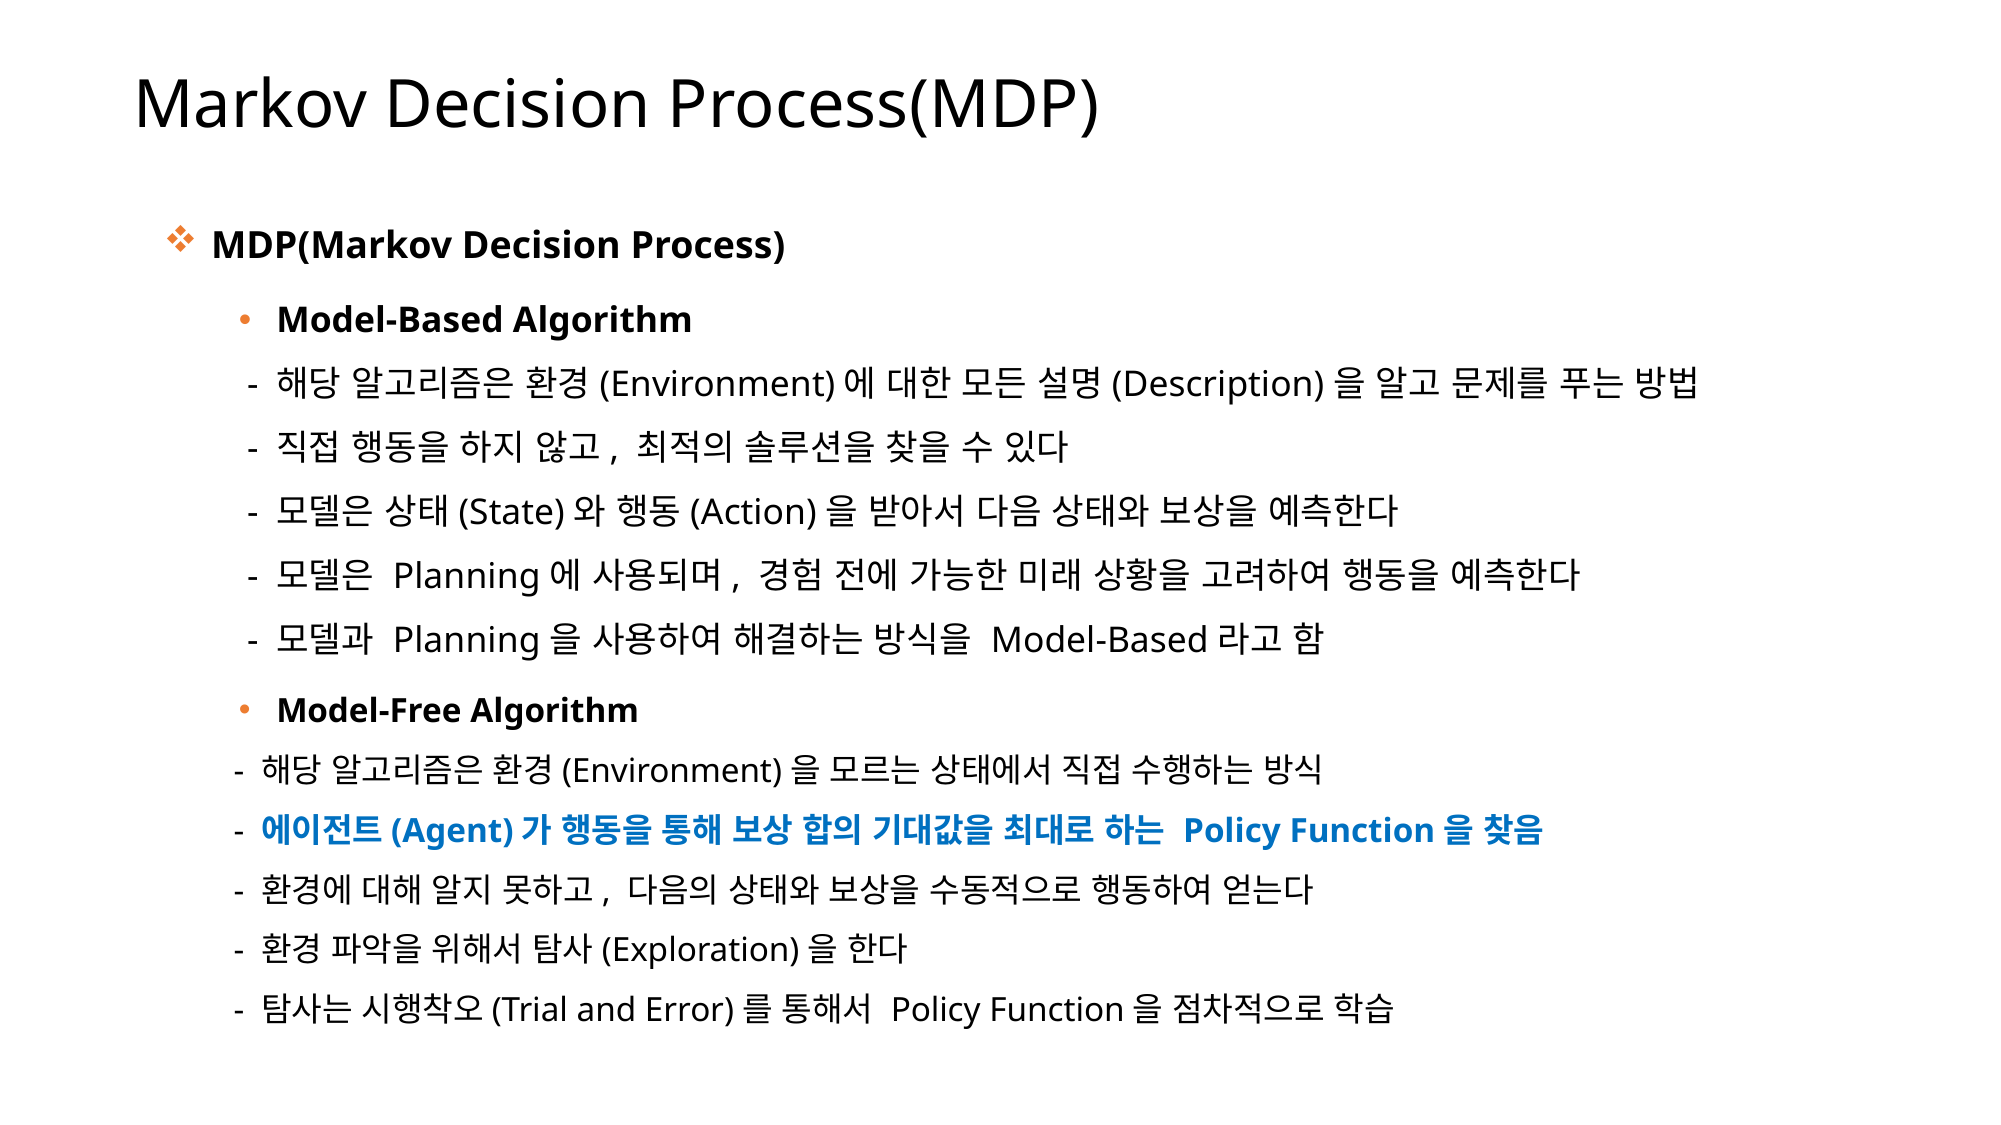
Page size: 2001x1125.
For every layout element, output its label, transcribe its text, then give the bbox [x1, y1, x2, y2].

text_box Markov Decision Process(MDP) [118, 54, 1449, 150]
text_box MDP(Markov Decision Process) Model-Based Algorithm - 해당 알고리즘은 환경(Environment)에 대한 모든 설명(Description)을 알고 문제를 푸는 방법 - 직접 행동을 하지 않고, 최적의 솔루션을 찾을 수 있다 - 모델은 상태(State)와 행동(Action)을 받아서 다음 상태와 보상을 예측한다 - 모델은 Planning에 사용되며, 경험 전에 가능한 미래 상황을 고려하여 행동을 예측한다 - 모델과 Planning을 사용하여 해결하는 방식을 Model-Based라고 함 Model-Free Algorithm - 해당 알고리즘은 환경(Environment)을 모르는 상태에서 직접 수행하는 방식 - 에이전트(Agent)가 행동을 통해 보상 합의 기대값을 최대로 하는 Policy Function을 찾음 - 환경에 대해 알지 못하고, 다음의 상태와 보상을 수동적으로 행동하여 얻는다 - 환경 파악을 위해서 탐사(Exploration)을 한다 - 탐사는 시행착오(Trial and Error)를 통해서 Policy Function을 점차적으로 학습 [148, 190, 1867, 1084]
